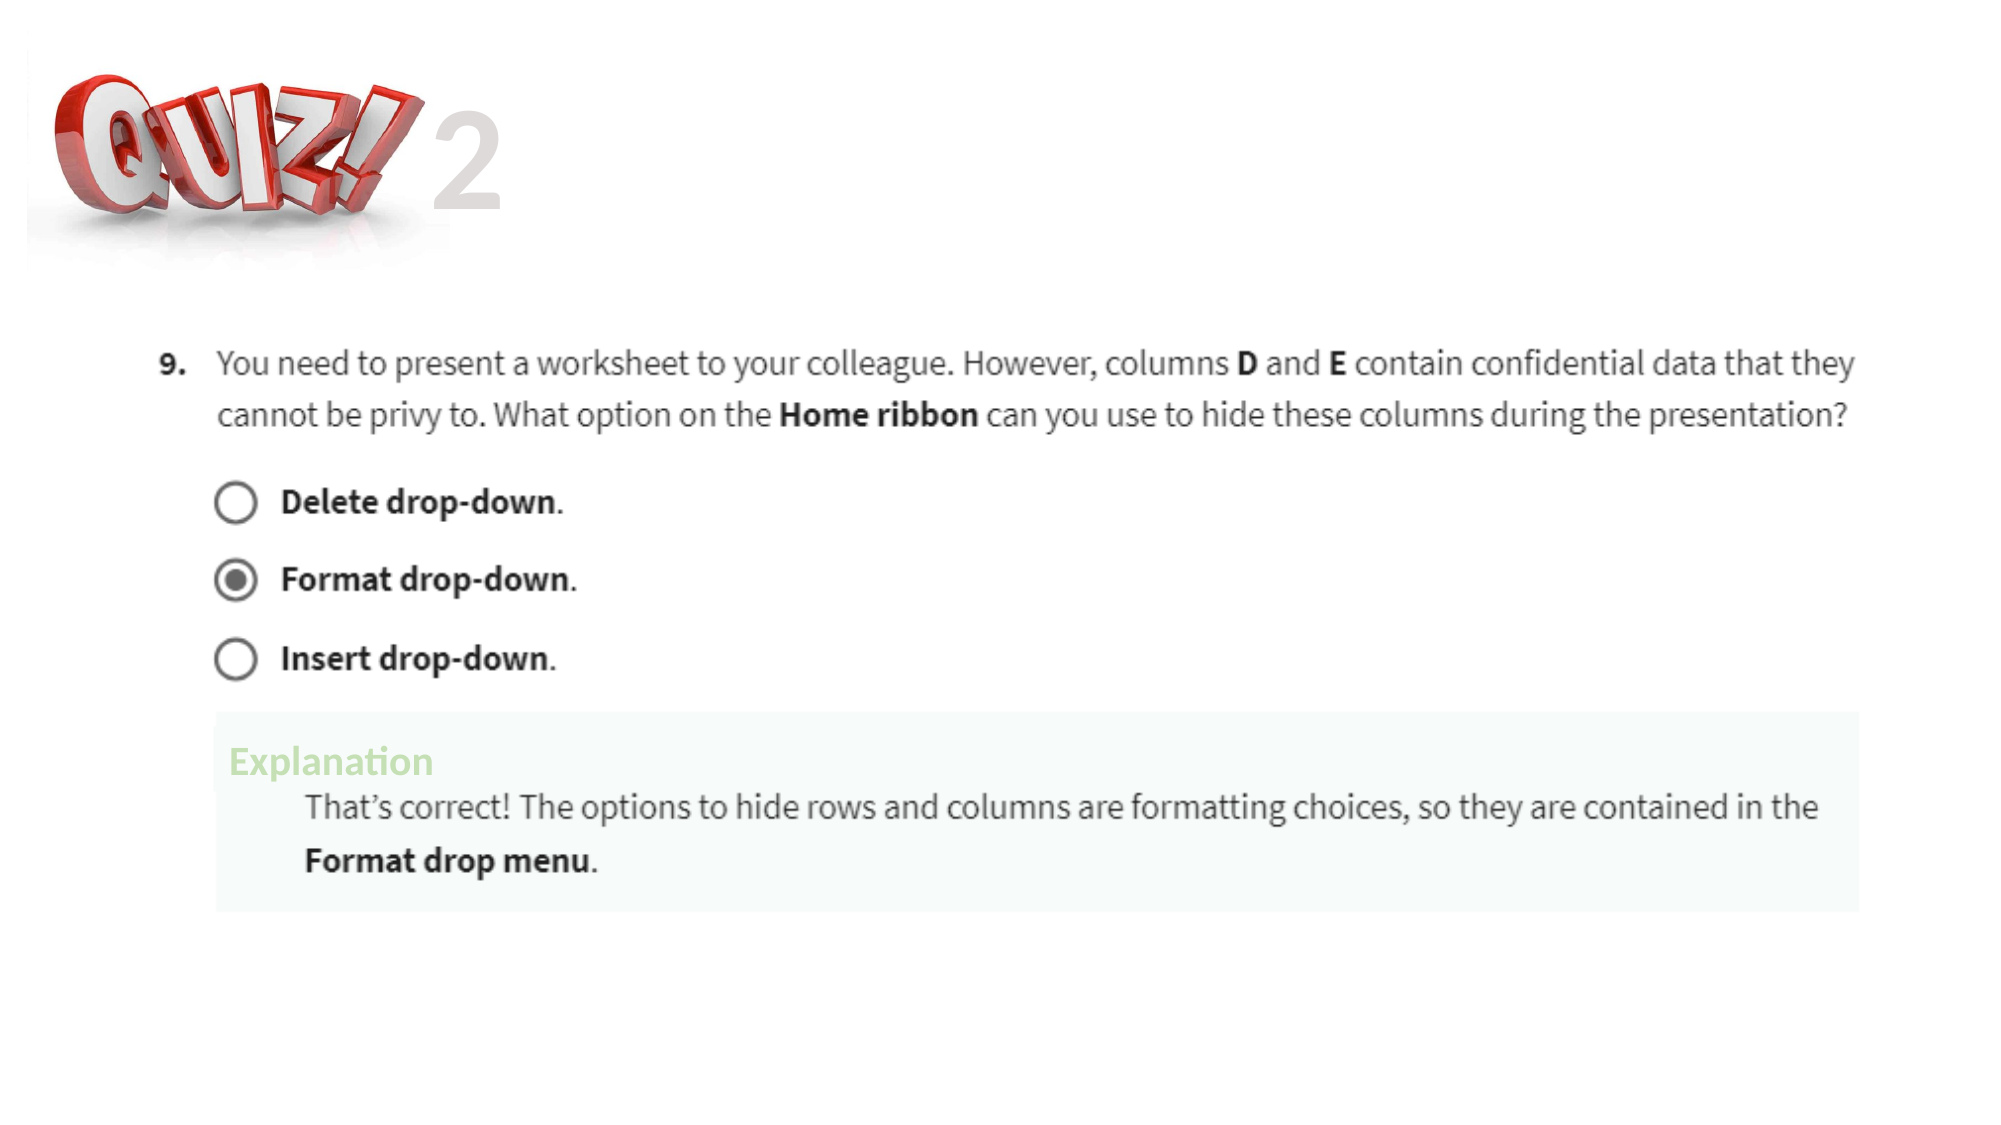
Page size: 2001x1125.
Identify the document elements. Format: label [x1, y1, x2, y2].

text_box [102, 304, 1913, 958]
text_box [27, 31, 522, 270]
